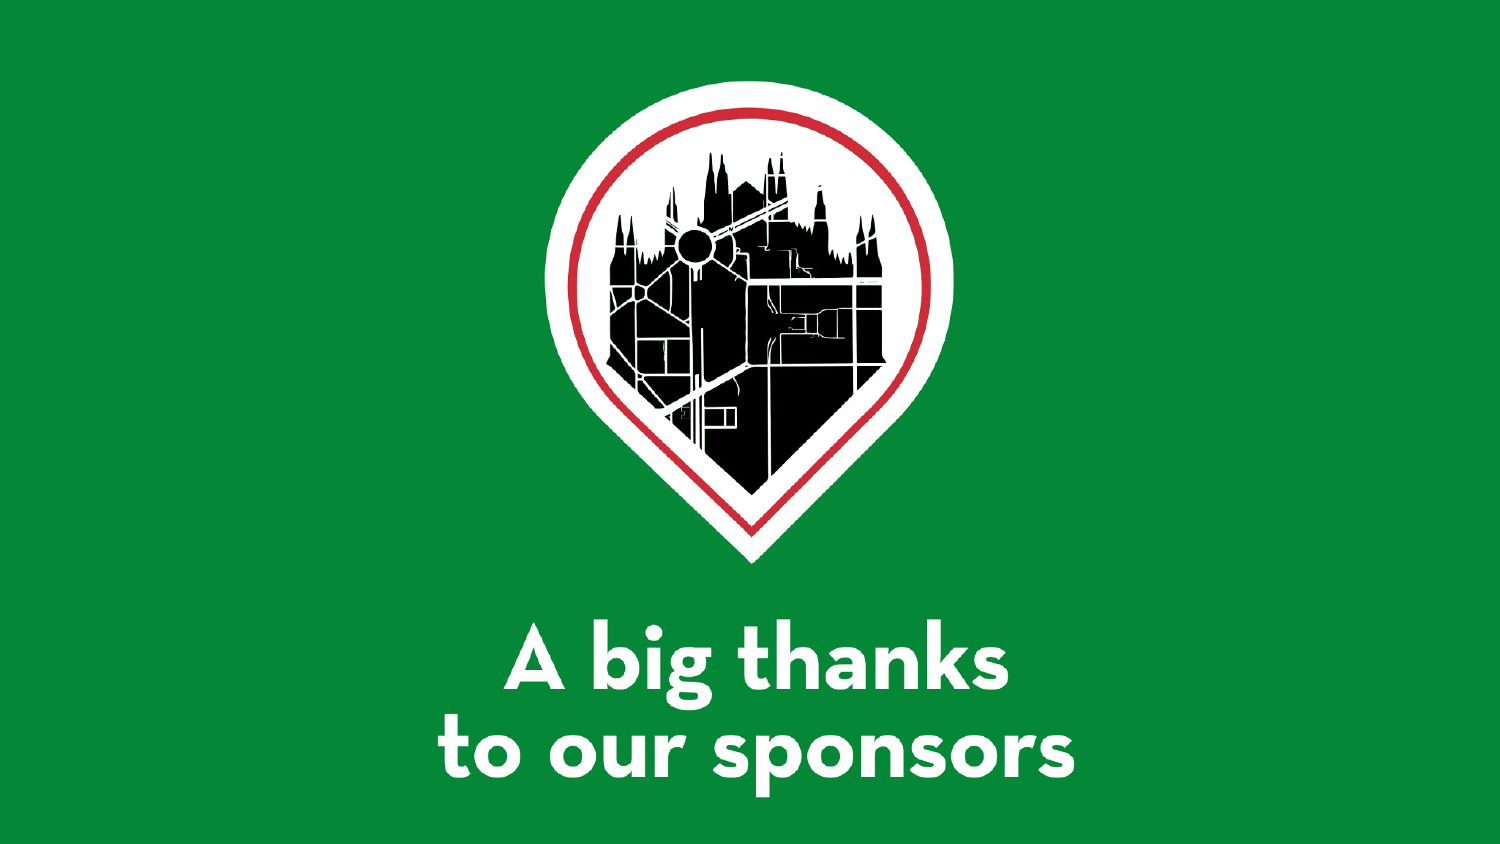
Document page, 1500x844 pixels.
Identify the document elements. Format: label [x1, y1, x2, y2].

picture [111, 0, 1384, 844]
